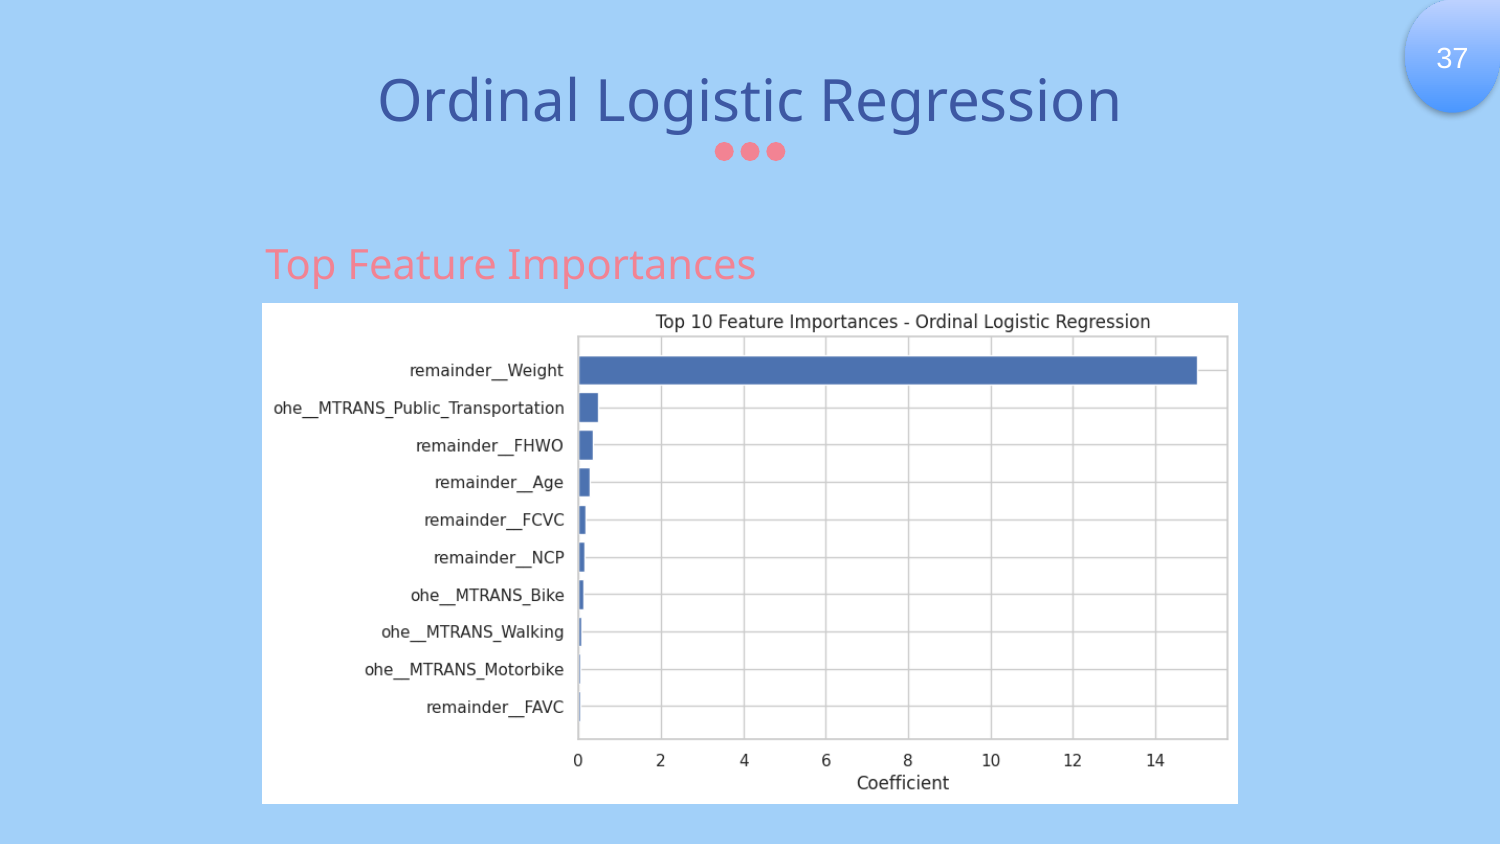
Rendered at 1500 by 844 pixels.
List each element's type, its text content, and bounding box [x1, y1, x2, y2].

picture [262, 302, 1238, 805]
text_box Top Feature Importances [250, 240, 844, 303]
title Ordinal Logistic Regression [0, 48, 1500, 142]
text_box 37 [1405, 0, 1500, 113]
